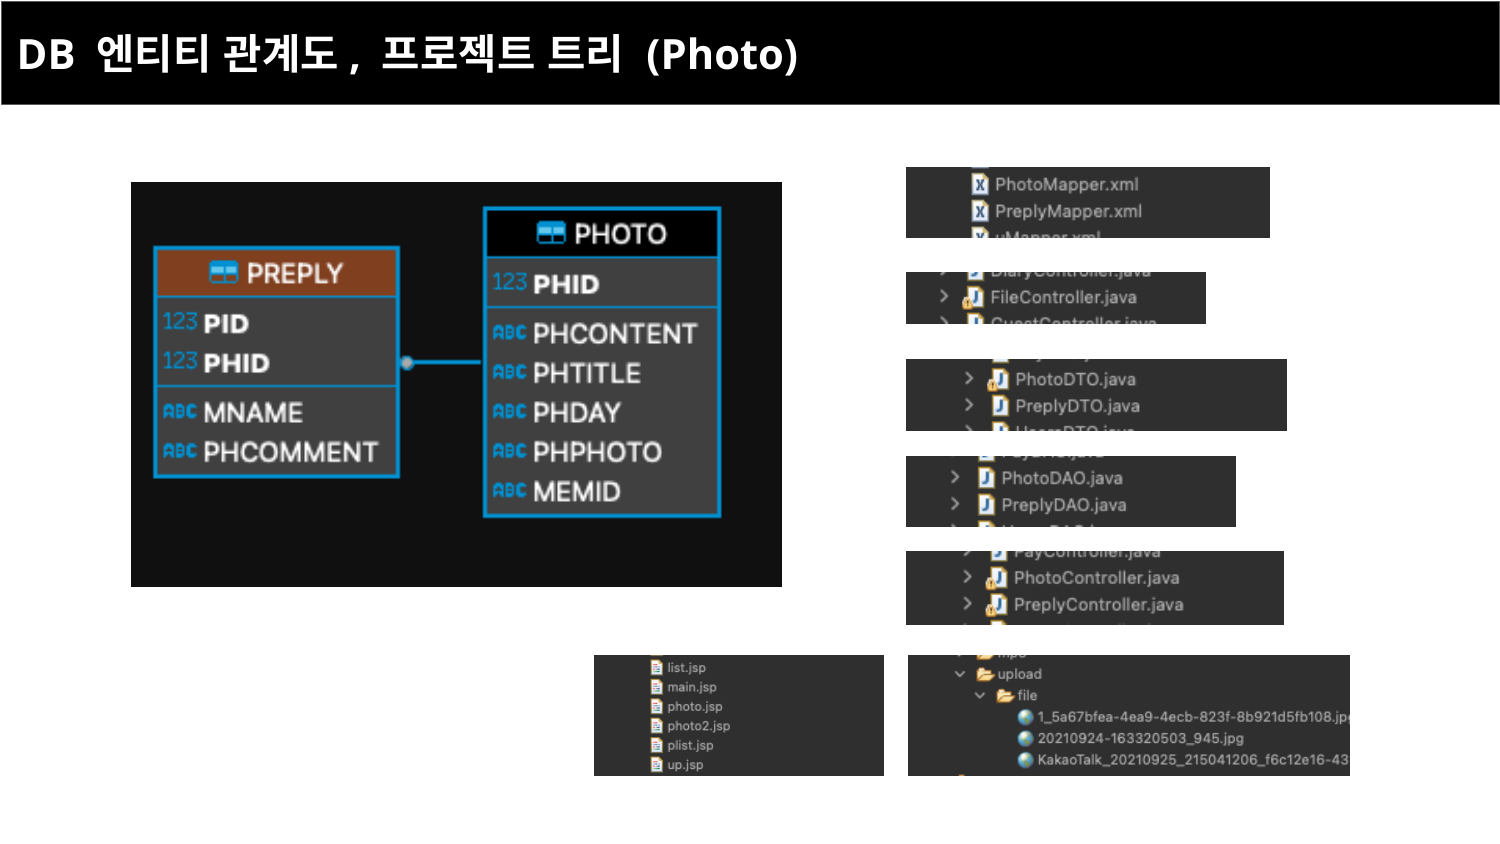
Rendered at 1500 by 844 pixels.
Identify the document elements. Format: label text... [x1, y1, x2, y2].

text_box DB 엔티티 관계도, 프로젝트 트리 (Photo) [1, 1, 1500, 105]
picture [906, 272, 1206, 325]
picture [130, 182, 783, 587]
picture [594, 655, 884, 776]
picture [908, 655, 1350, 776]
picture [906, 455, 1236, 527]
picture [906, 551, 1284, 626]
picture [906, 358, 1287, 432]
picture [906, 166, 1270, 238]
